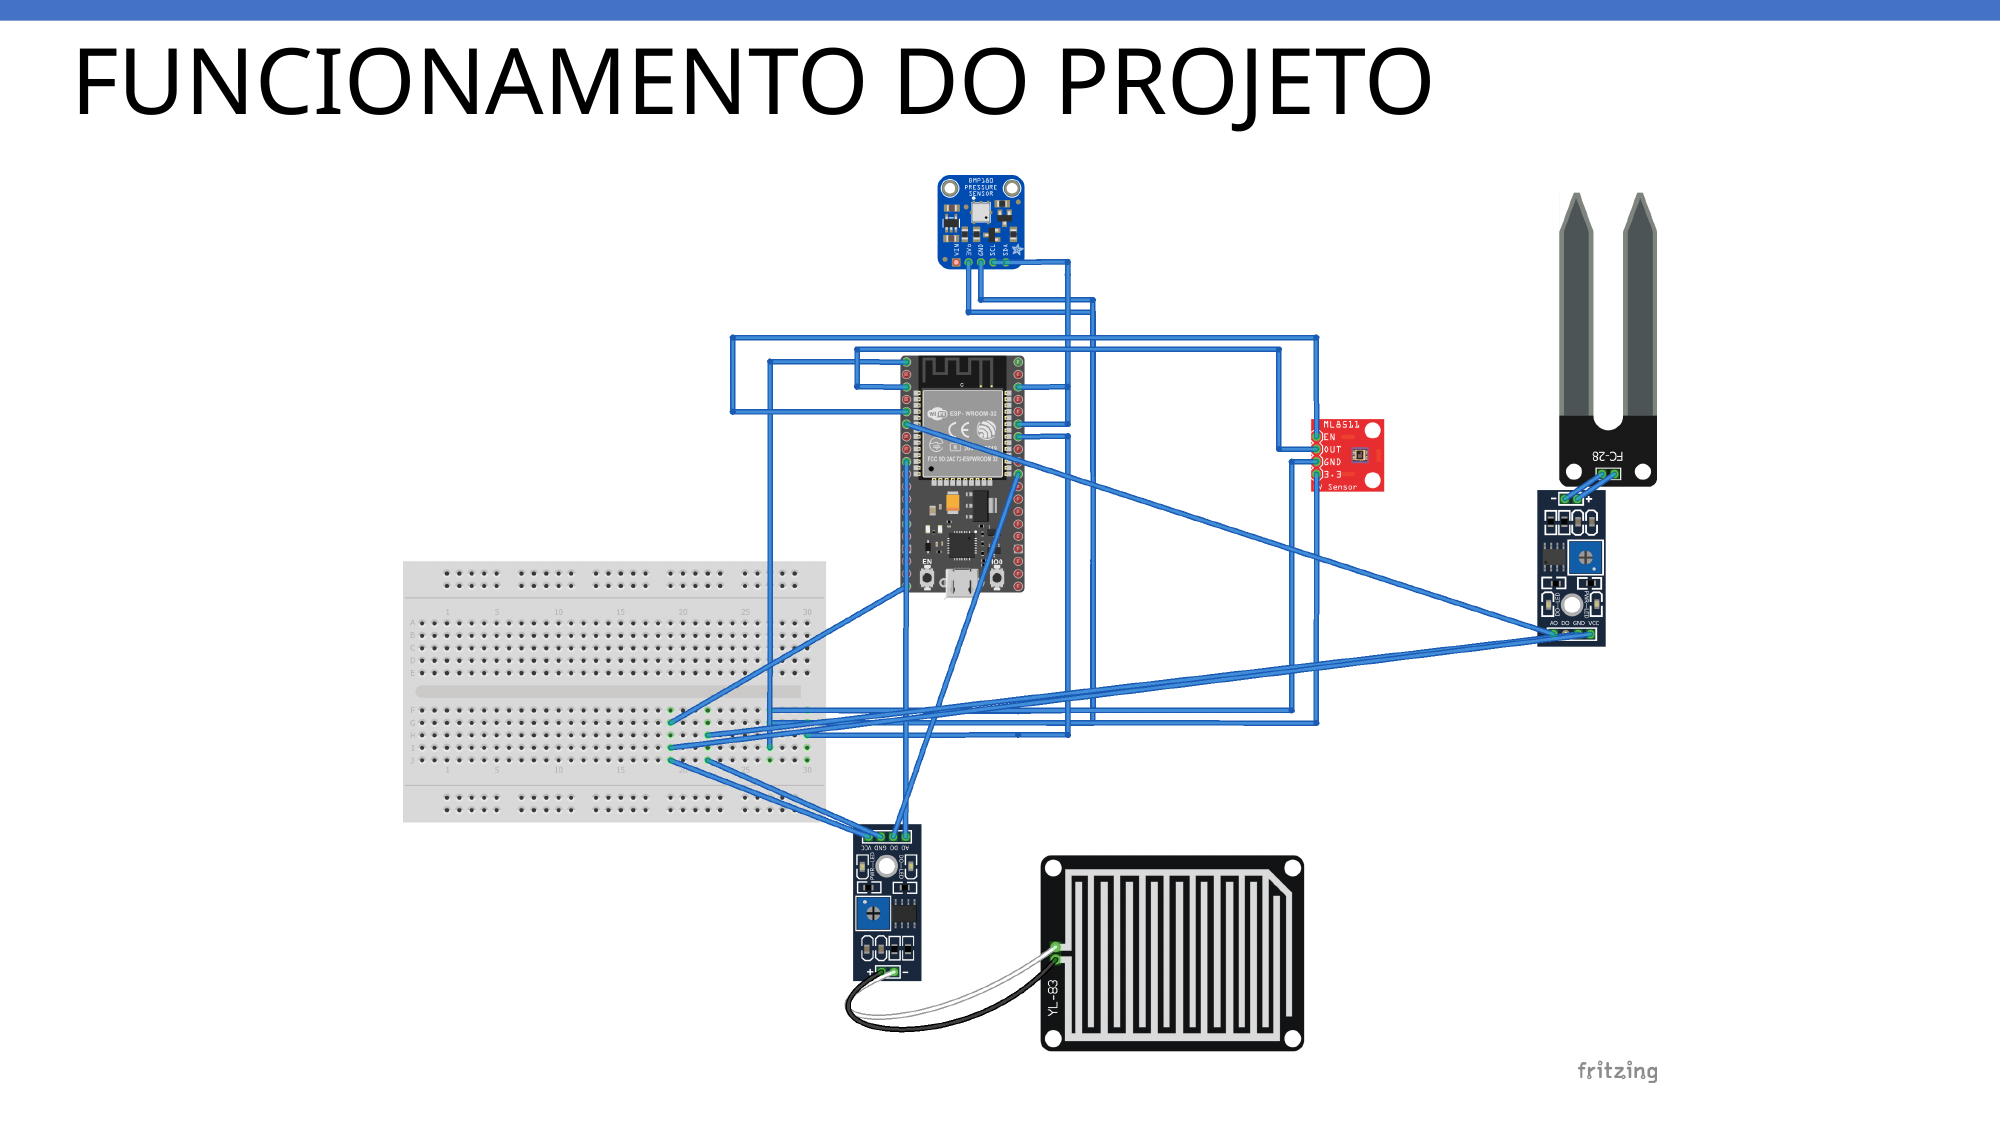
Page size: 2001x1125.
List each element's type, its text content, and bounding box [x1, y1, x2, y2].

title FUNCIONAMENTO DO PROJETO [56, 21, 1527, 143]
text_box [0, 0, 2000, 21]
picture [403, 175, 1657, 1083]
